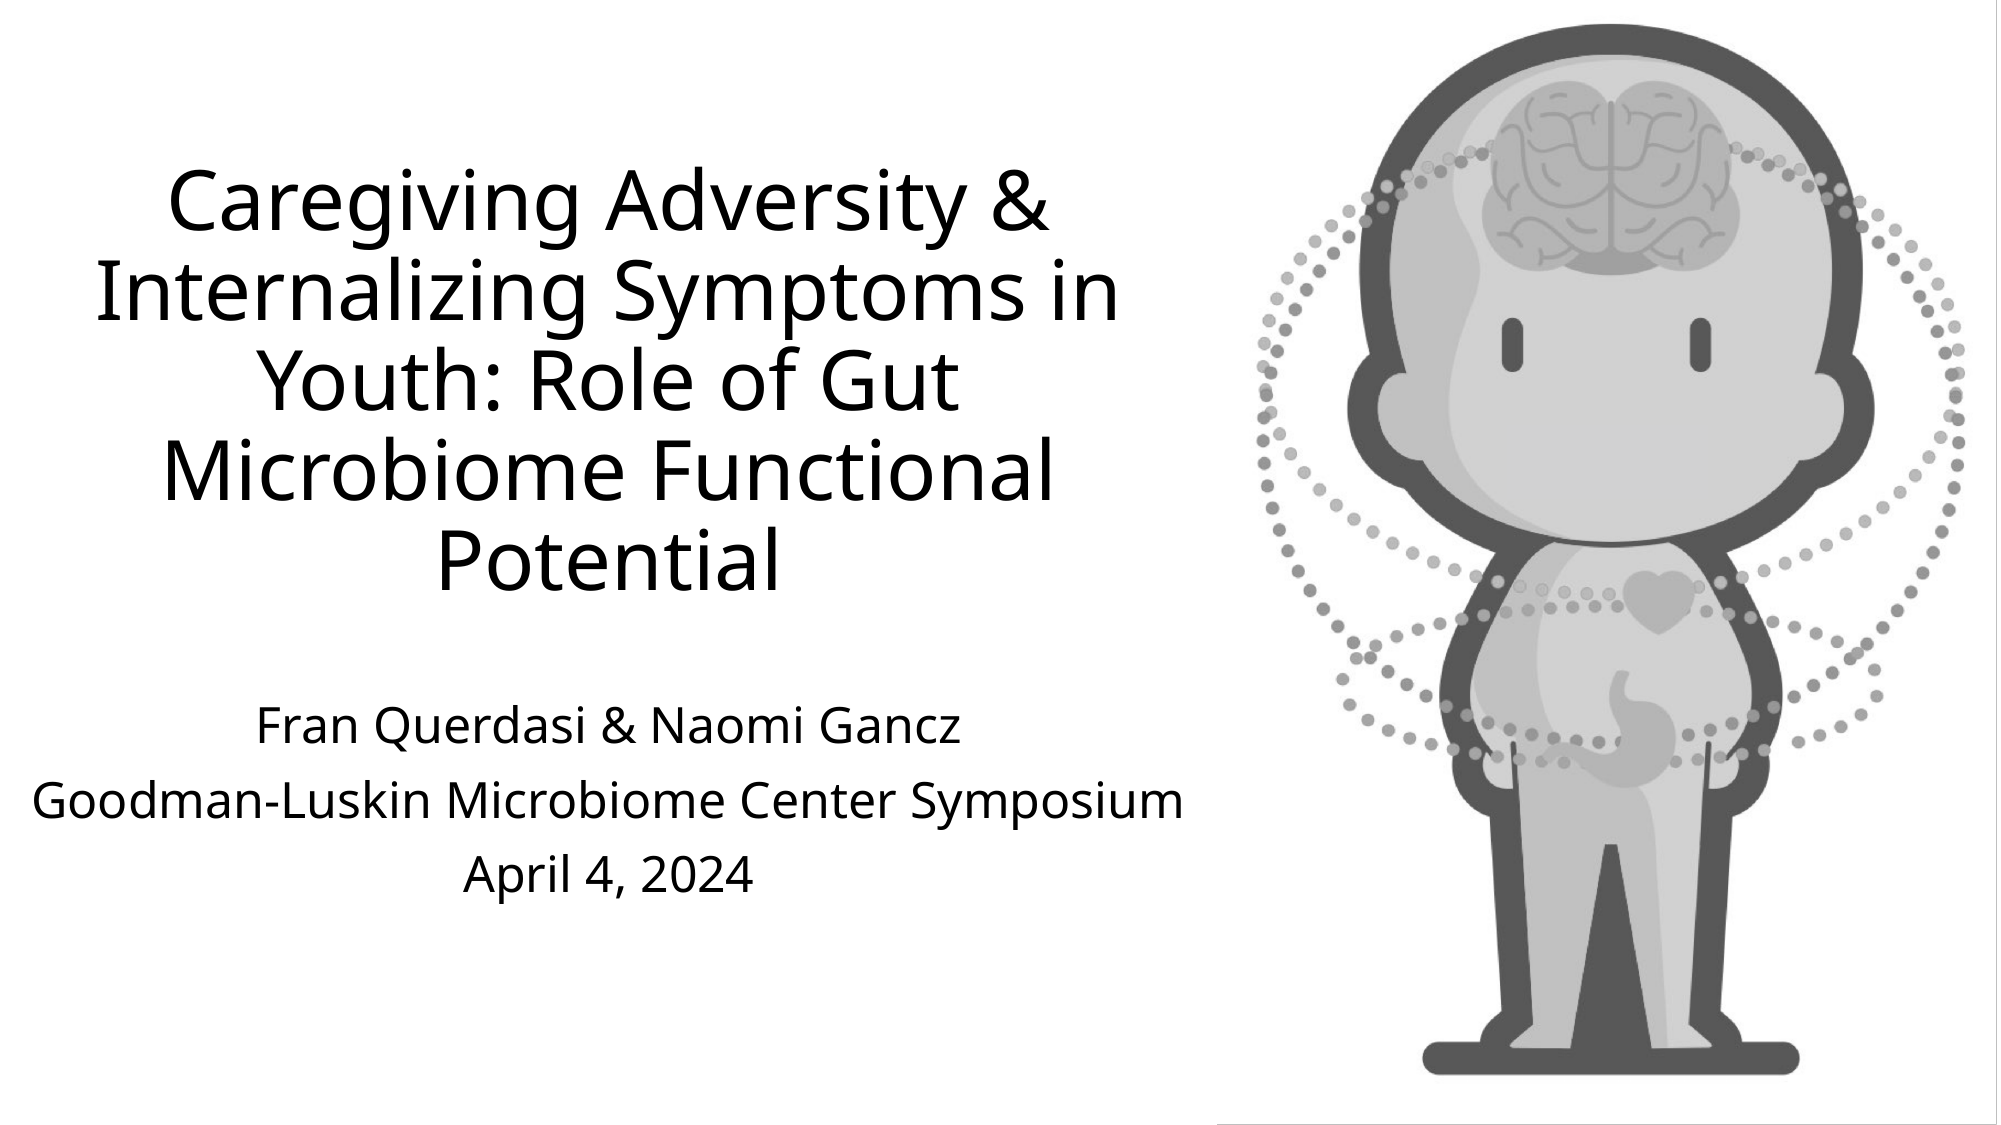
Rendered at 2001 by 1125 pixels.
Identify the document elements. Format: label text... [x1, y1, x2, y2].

picture [1216, 0, 1998, 1125]
title Caregiving Adversity & Internalizing Symptoms in Youth: Role of Gut Microbiome Functional Potential [17, 161, 1200, 617]
subtitle Fran Querdasi & Naomi Gancz Goodman-Luskin Microbiome Center Symposium April 4, 2024 [0, 692, 1216, 929]
